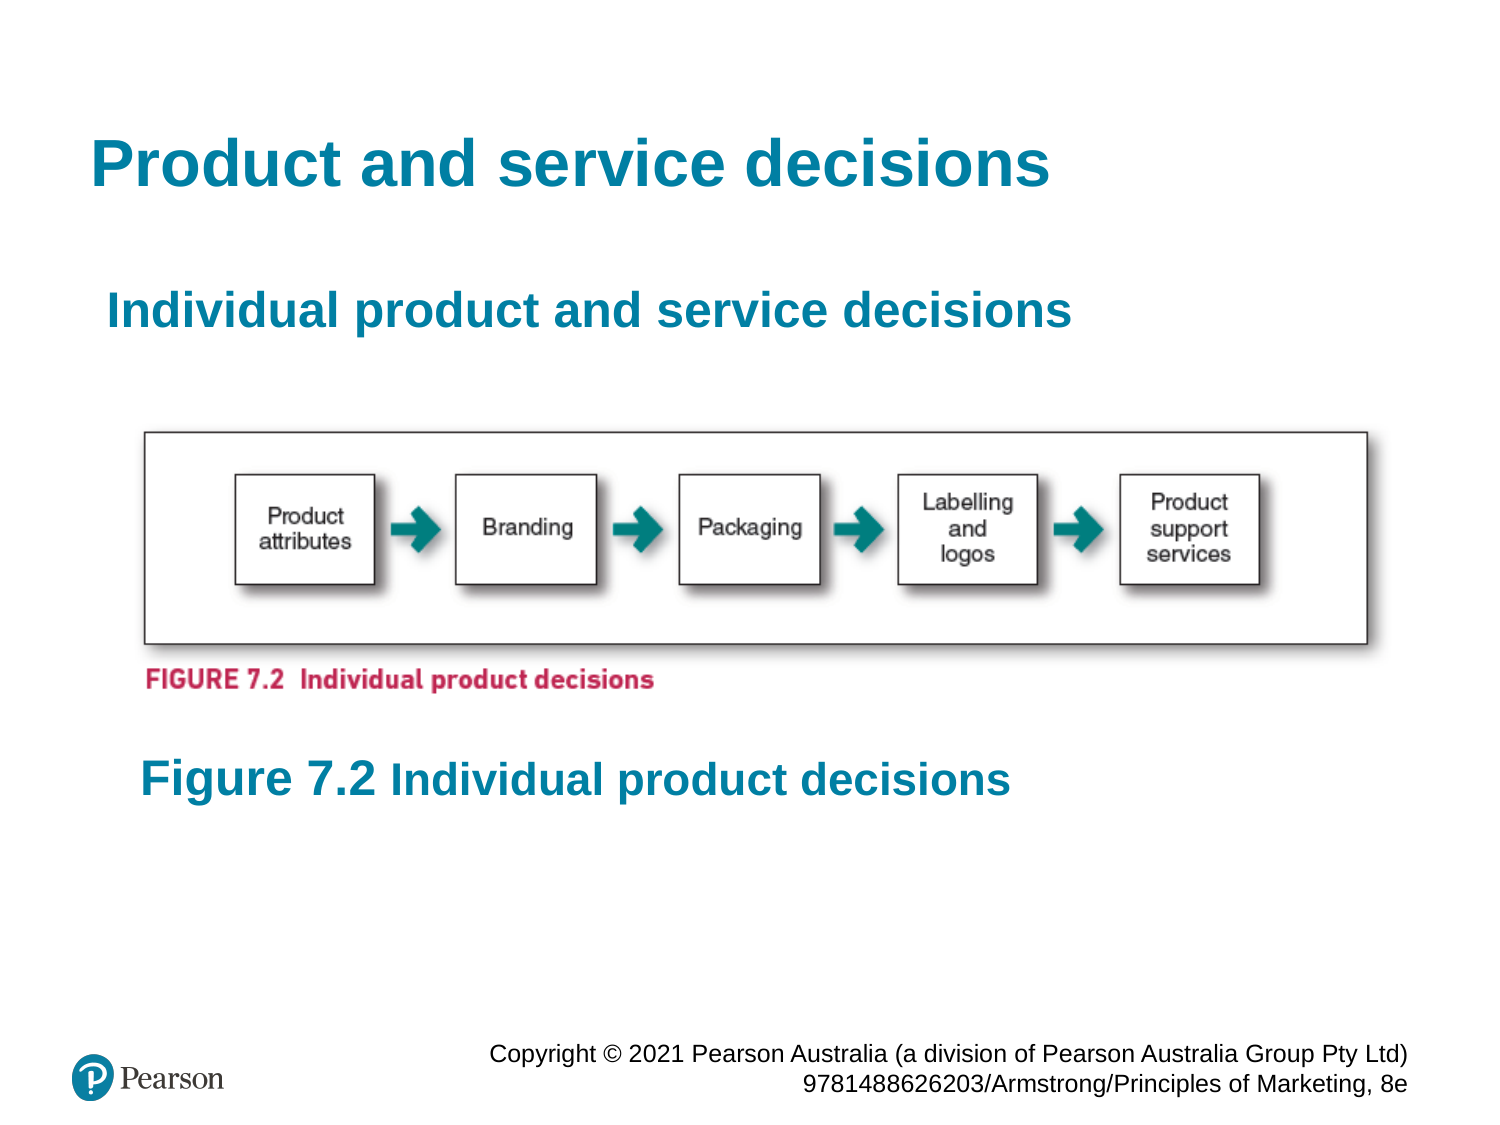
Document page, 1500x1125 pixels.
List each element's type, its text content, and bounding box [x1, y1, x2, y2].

picture [72, 1054, 88, 1070]
text_box Figure 7.2 Individual product decisions [108, 737, 1062, 813]
picture [98, 1054, 224, 1101]
picture [80, 1063, 106, 1088]
list Individual product and service decisions [75, 262, 1425, 1005]
picture [102, 413, 1398, 712]
picture [72, 1087, 83, 1101]
title Product and service decisions [75, 35, 1425, 216]
